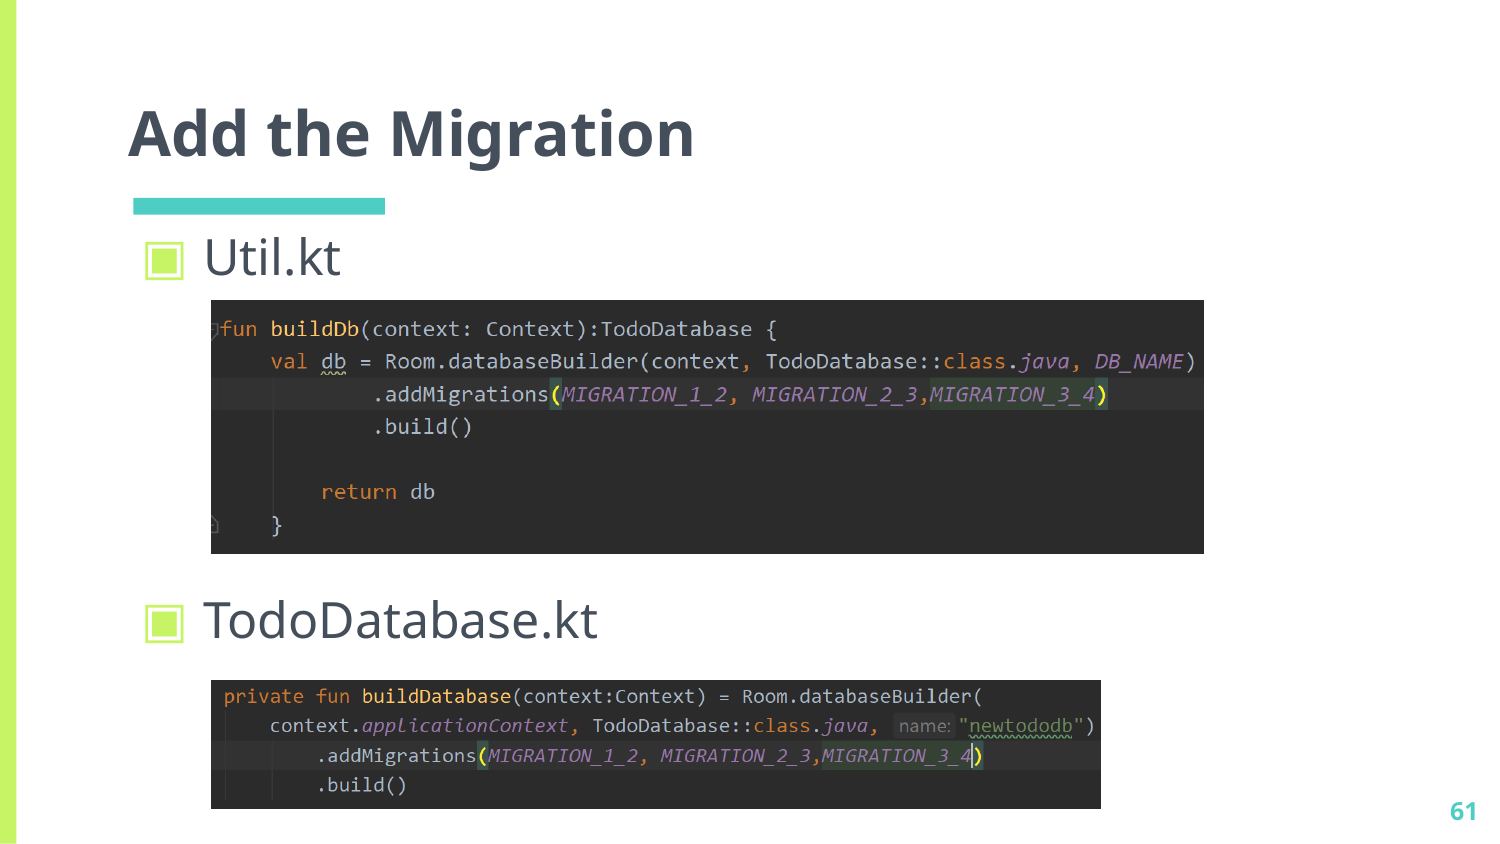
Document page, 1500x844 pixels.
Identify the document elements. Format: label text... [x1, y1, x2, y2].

list Util.kt TodoDatabase.kt [113, 210, 1387, 681]
slide_number 61 [1403, 780, 1494, 832]
picture [211, 680, 1101, 810]
title Add the Migration [113, 24, 1387, 184]
picture [211, 300, 1204, 554]
